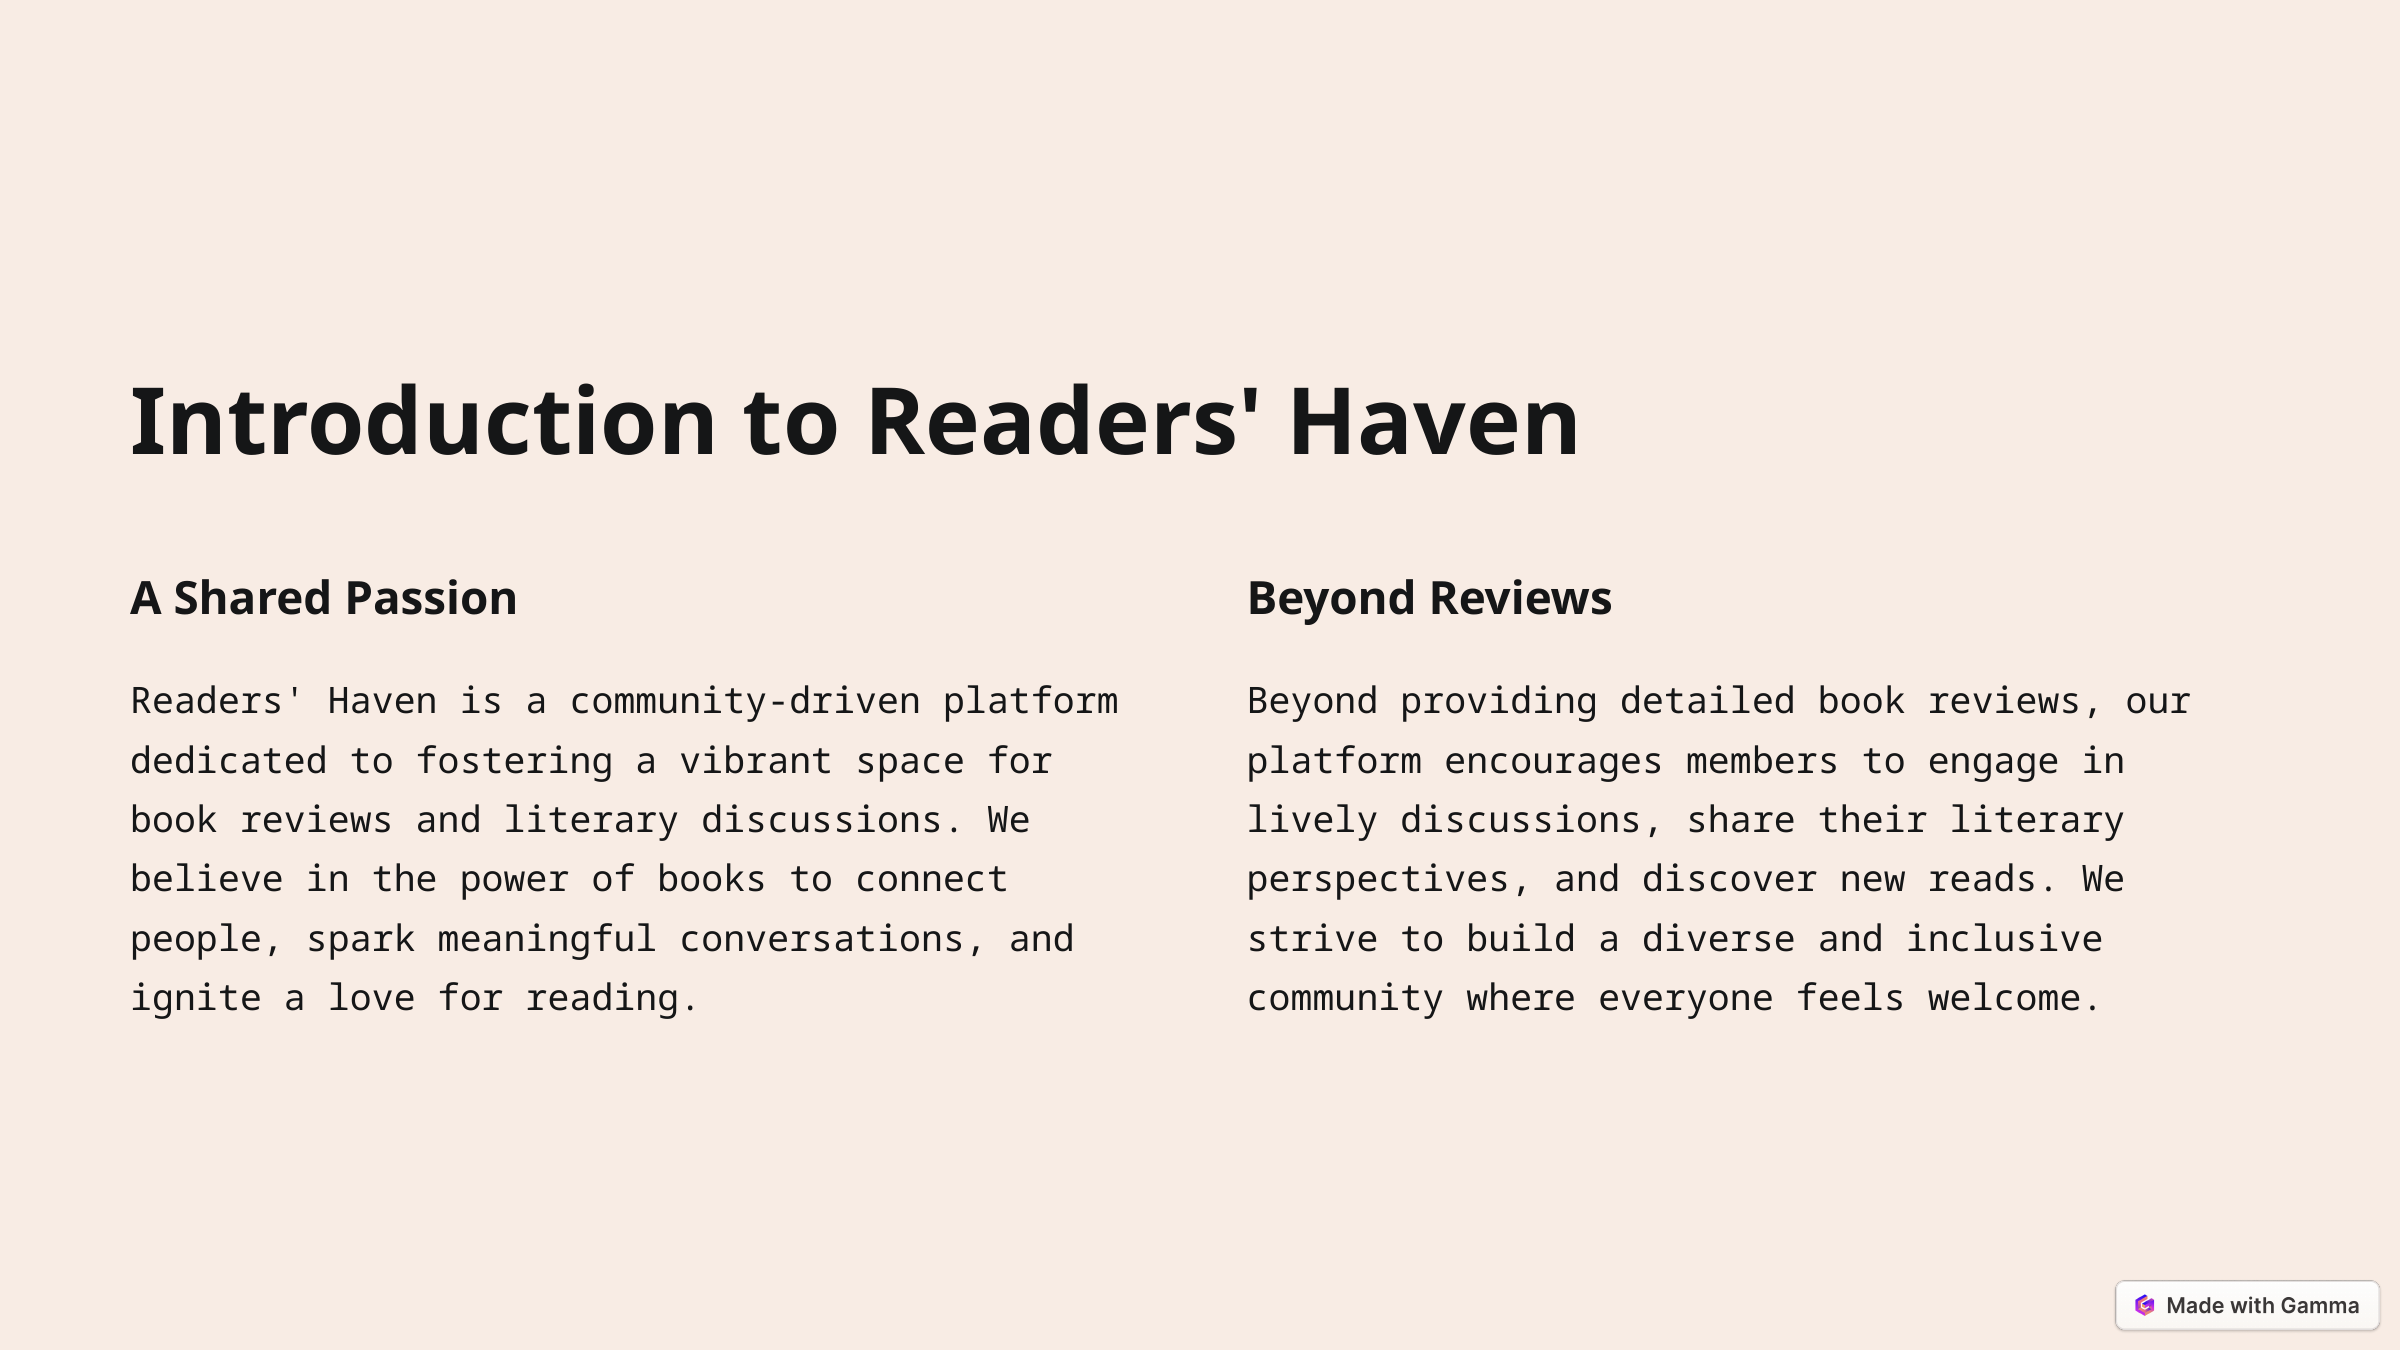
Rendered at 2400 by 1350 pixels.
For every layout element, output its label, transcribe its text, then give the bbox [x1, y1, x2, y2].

text_box Beyond Reviews [1246, 566, 1712, 625]
text_box Beyond providing detailed book reviews, our platform encourages members to engage in lively discussions, share their literary perspectives, and discover new reads. We strive to build a diverse and inclusive community where everyone feels welcome. [1246, 661, 2271, 960]
text_box Readers' Haven is a community-driven platform dedicated to fostering a vibrant space for book reviews and literary discussions. We believe in the power of books to connect people, spark meaningful conversations, and ignite a love for reading. [130, 661, 1155, 960]
text_box A Shared Passion [130, 566, 596, 625]
text_box Introduction to Readers' Haven [130, 357, 1706, 474]
picture [2106, 1271, 2389, 1339]
